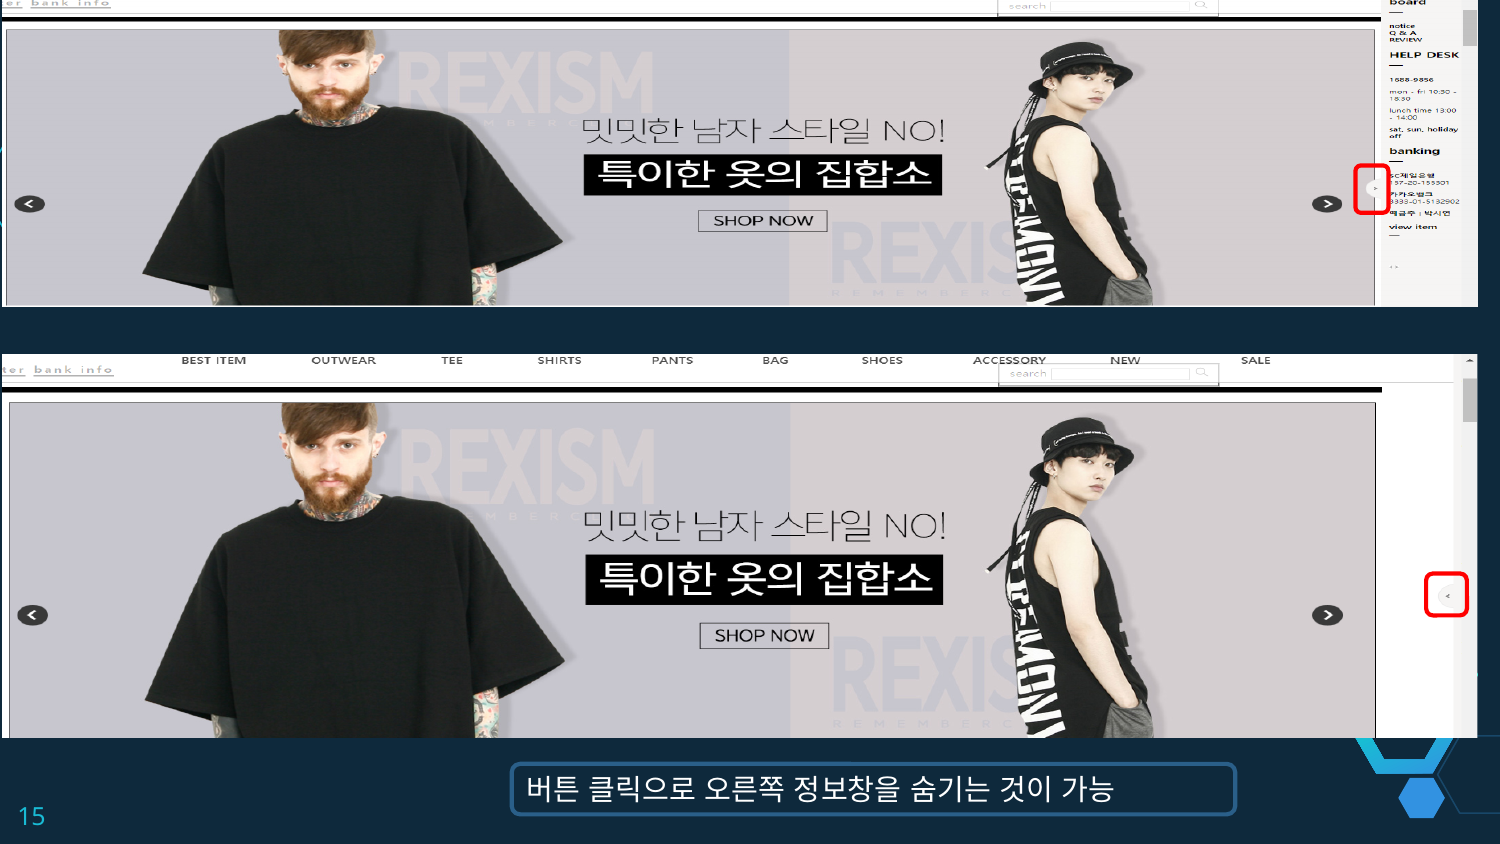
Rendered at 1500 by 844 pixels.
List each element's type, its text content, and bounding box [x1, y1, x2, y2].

slide_number 15 [2, 785, 93, 844]
picture [1, 0, 1478, 307]
text_box [509, 761, 1238, 817]
picture [1, 354, 1478, 738]
